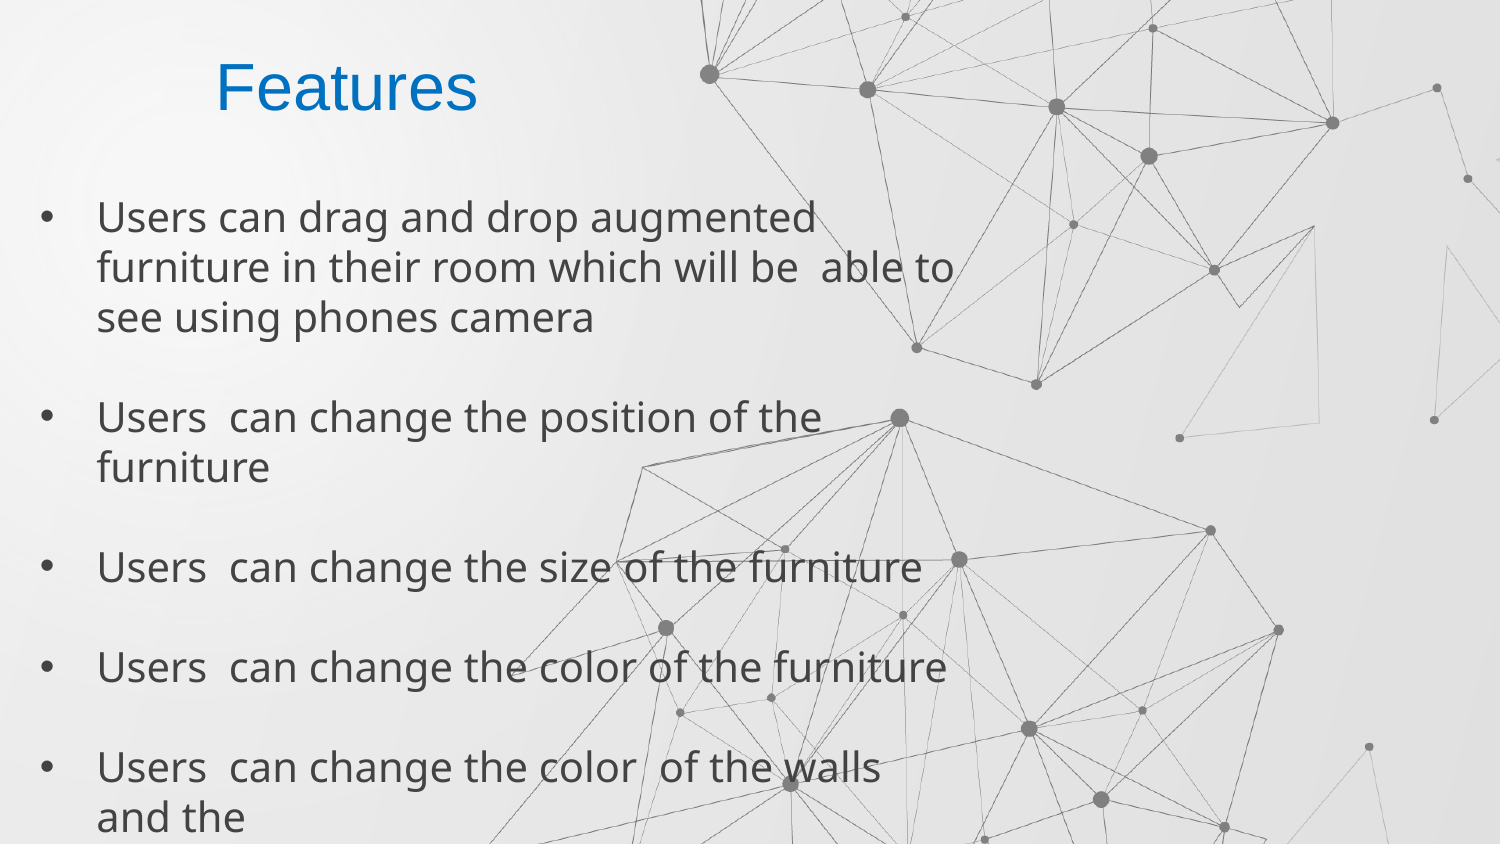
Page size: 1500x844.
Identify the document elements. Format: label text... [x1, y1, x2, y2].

text_box Features [201, 36, 508, 132]
subtitle Users can drag and drop augmented furniture in their room which will be able to see using phones camera Users can change the position of the furniture Users can change the size of the furniture Users can change the color of the furniture Users can change the color of the walls and the floor [0, 175, 975, 828]
picture [0, 0, 1500, 844]
